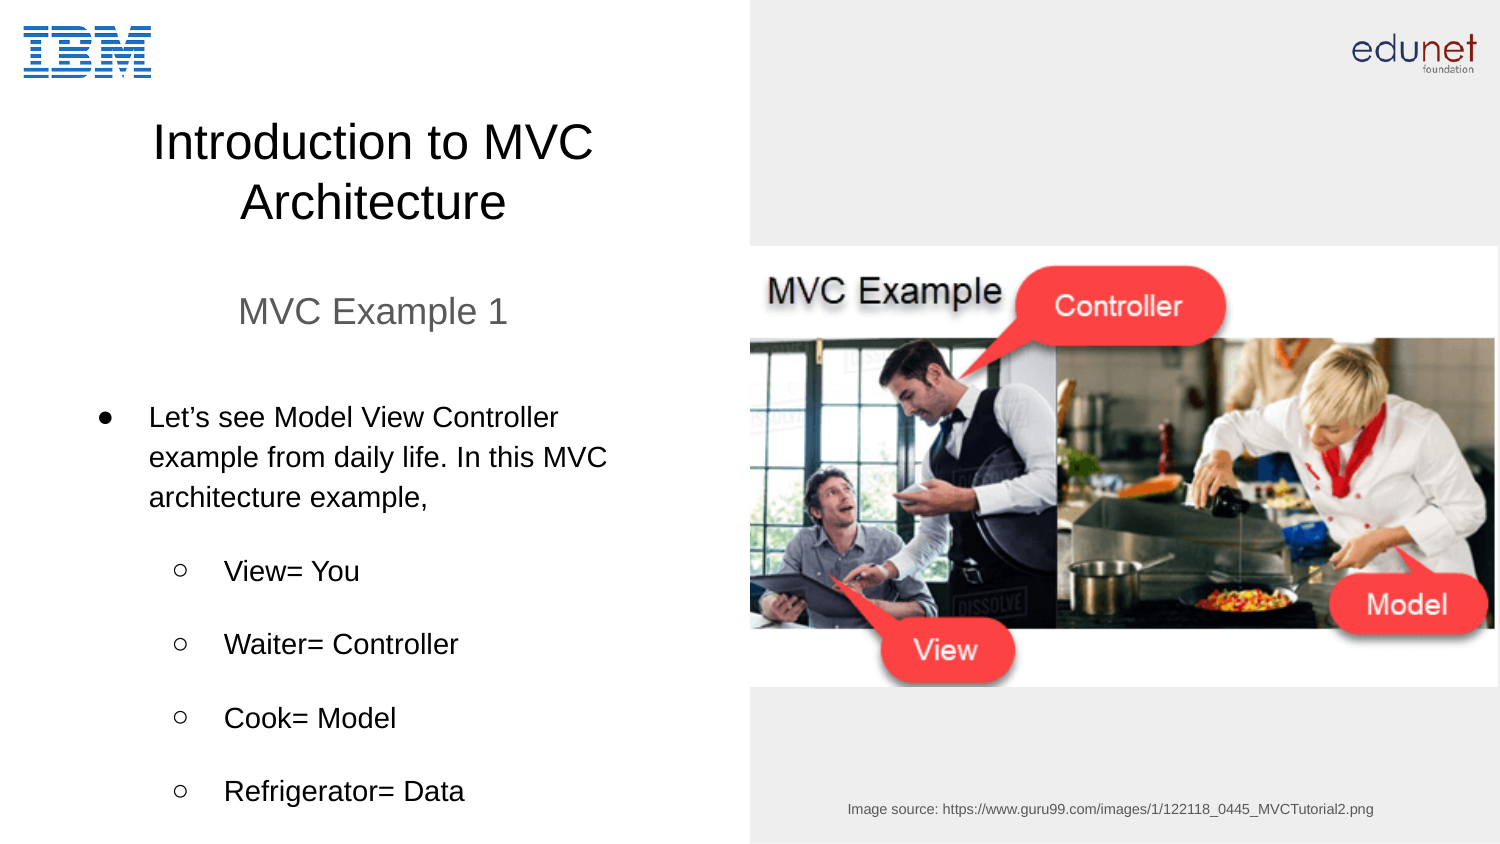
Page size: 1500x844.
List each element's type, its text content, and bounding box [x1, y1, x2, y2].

picture [23, 26, 151, 78]
picture [1350, 26, 1480, 78]
title Introduction to MVC Architecture [41, 117, 706, 223]
subtitle MVC Example 1 [41, 257, 706, 363]
list Image source: https://www.guru99.com/images/1/122118_0445_MVCTutorial2.png [832, 782, 1390, 812]
picture [749, 245, 1499, 687]
list Let’s see Model View Controller example from daily life. In this MVC architecture example, View= You Waiter= Controller Cook= Model Refrigerator= Data [58, 439, 689, 727]
